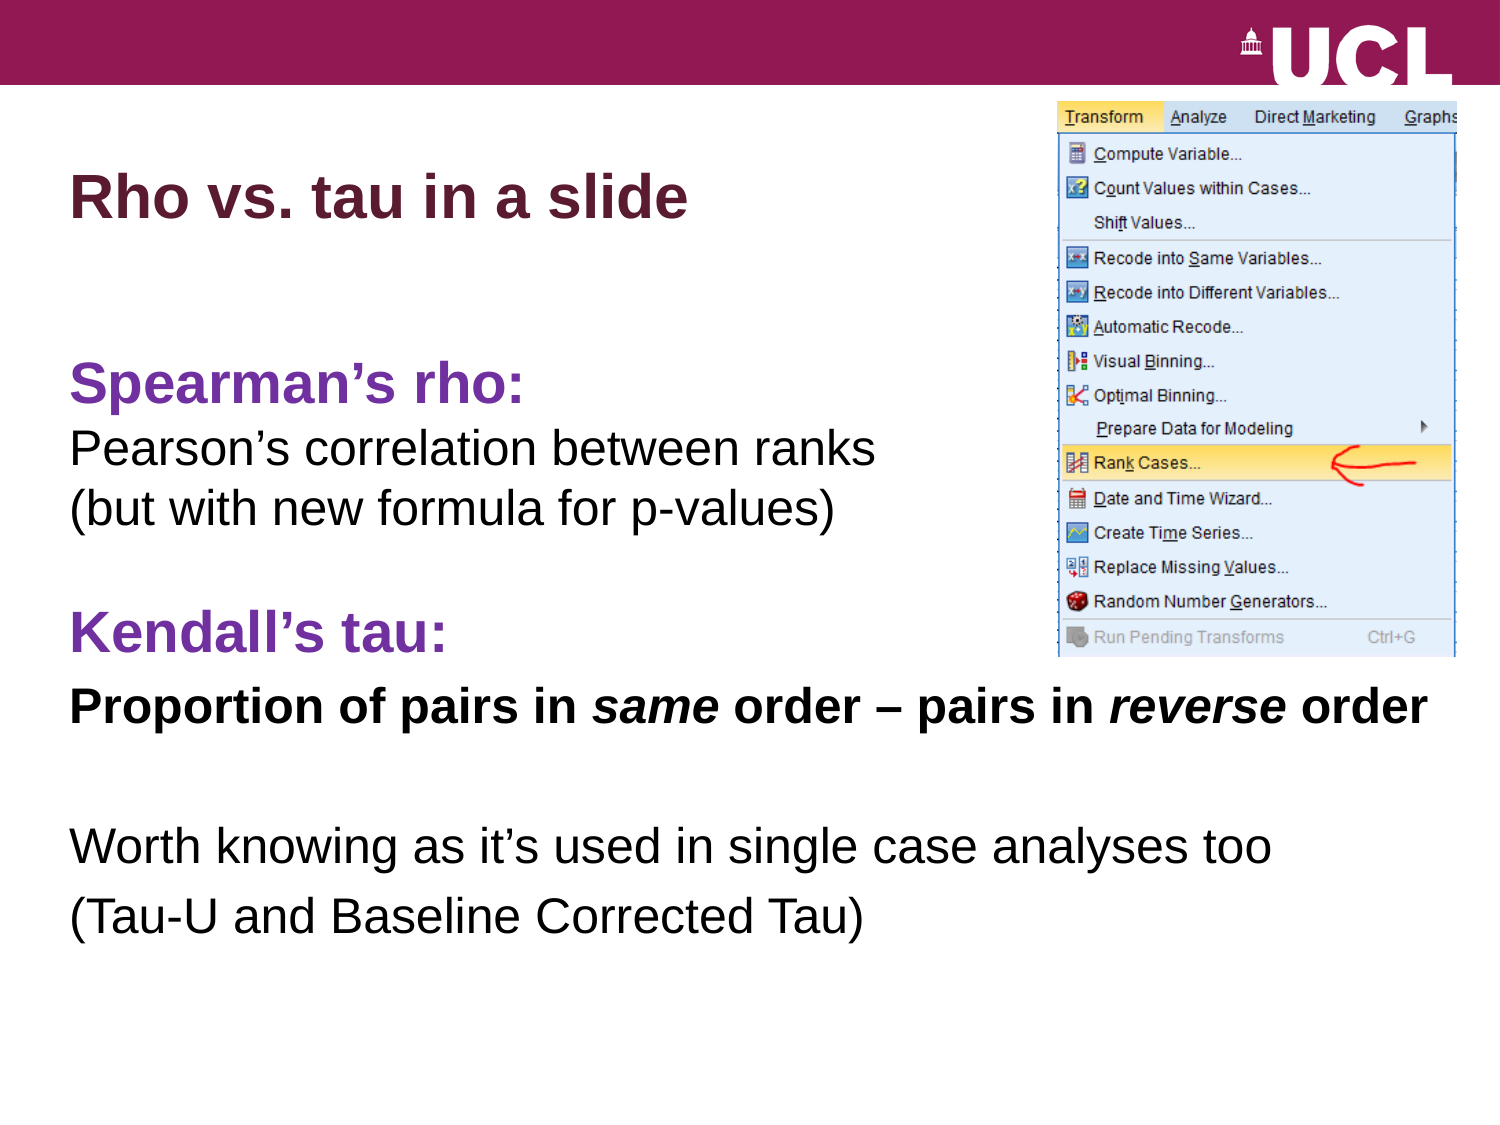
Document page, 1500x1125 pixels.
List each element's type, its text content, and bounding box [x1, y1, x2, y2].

title Rho vs. tau in a slide [54, 148, 1051, 338]
picture [0, 0, 1500, 85]
picture [1056, 101, 1457, 658]
list Spearman’s rho: Pearson’s correlation between ranks (but with new formula for p-values) Kendall’s tau: Proportion of pairs in same order – pairs in reverse order Worth knowing as it’s used in single case analyses too (Tau-U and Baseline Corrected Tau) [54, 338, 1483, 1083]
